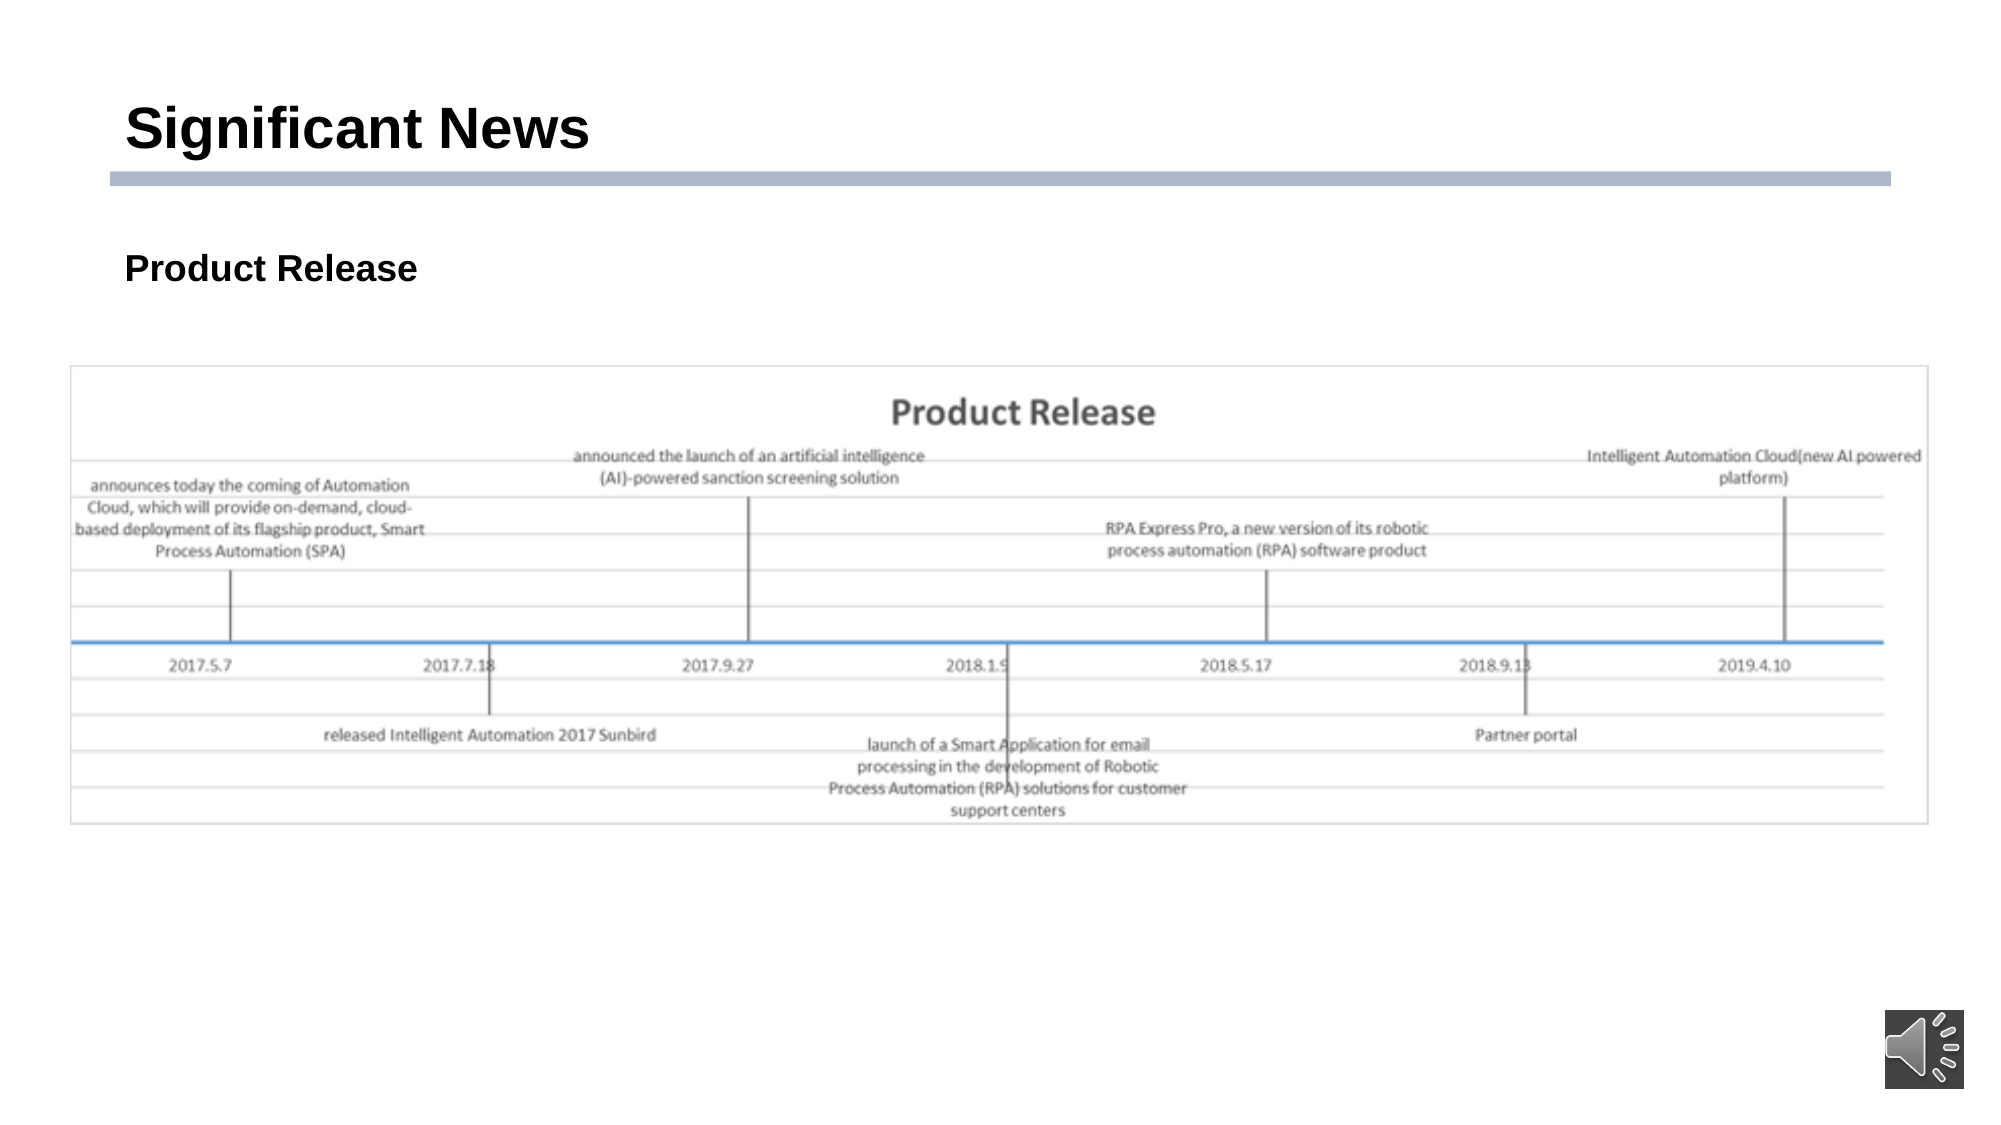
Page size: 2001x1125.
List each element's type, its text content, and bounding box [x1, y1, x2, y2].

picture [70, 365, 1929, 825]
text_box Product Release [109, 236, 1356, 297]
title Significant News [109, 0, 1890, 169]
picture [1884, 1009, 1965, 1090]
